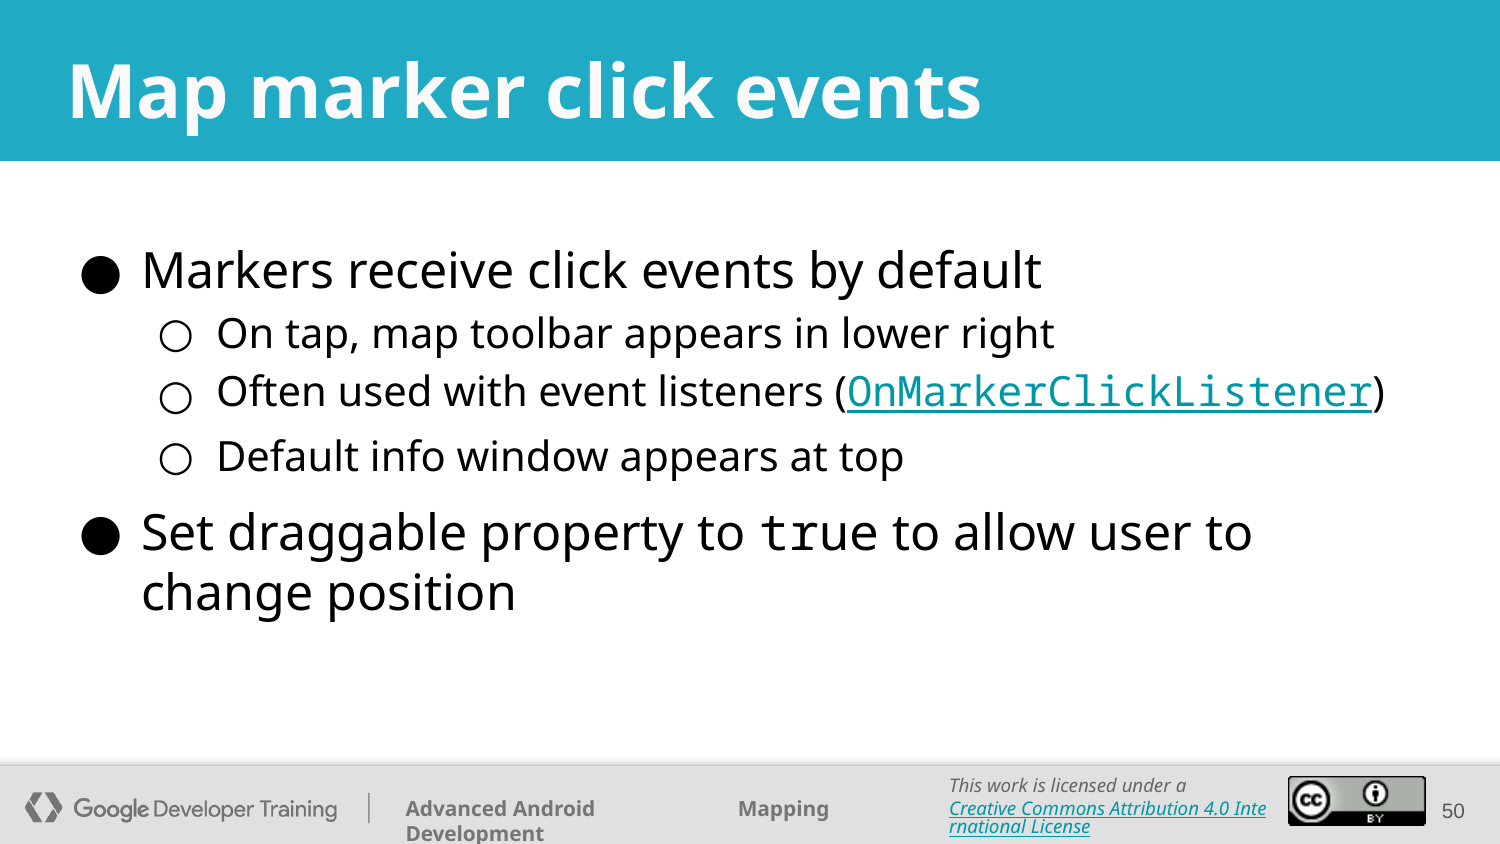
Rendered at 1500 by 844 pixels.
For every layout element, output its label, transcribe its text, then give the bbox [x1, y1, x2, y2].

picture [0, 161, 1500, 844]
slide_number ‹#› [1389, 777, 1480, 842]
title Map marker click events [51, 28, 1449, 122]
list Markers receive click events by default On tap, map toolbar appears in lower right Often used with event listeners (OnMarkerClickListener) Default info window appears at top Set draggable property to true to allow user to change position [51, 214, 1439, 737]
